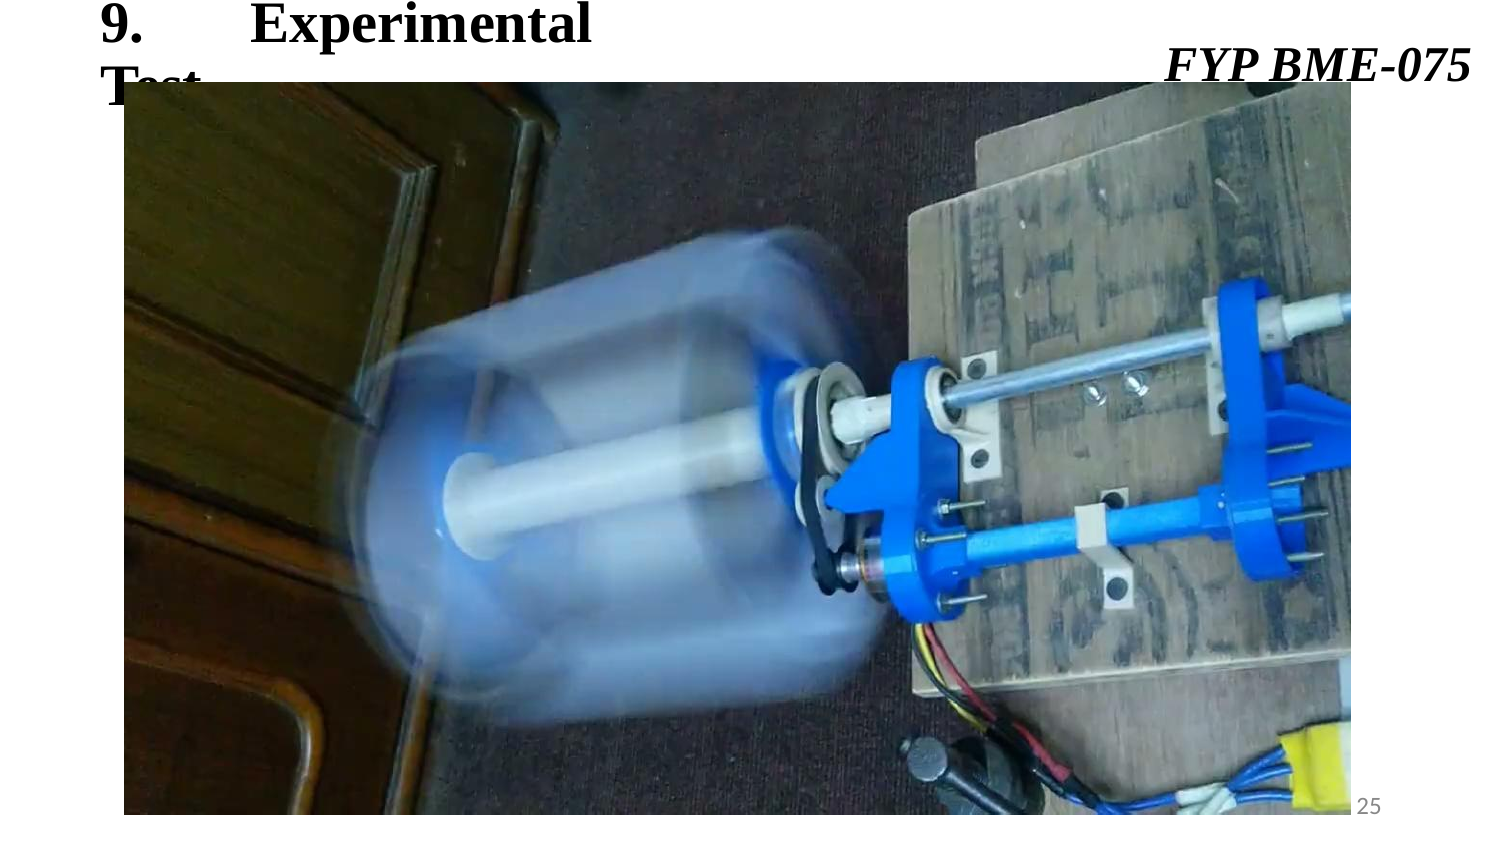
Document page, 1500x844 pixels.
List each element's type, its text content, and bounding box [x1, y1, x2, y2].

picture [124, 82, 1351, 815]
title 9. Experimental Test [85, 19, 680, 90]
slide_number ‹#› [1059, 782, 1397, 827]
text_box FYP BME-075 [1144, 16, 1492, 107]
